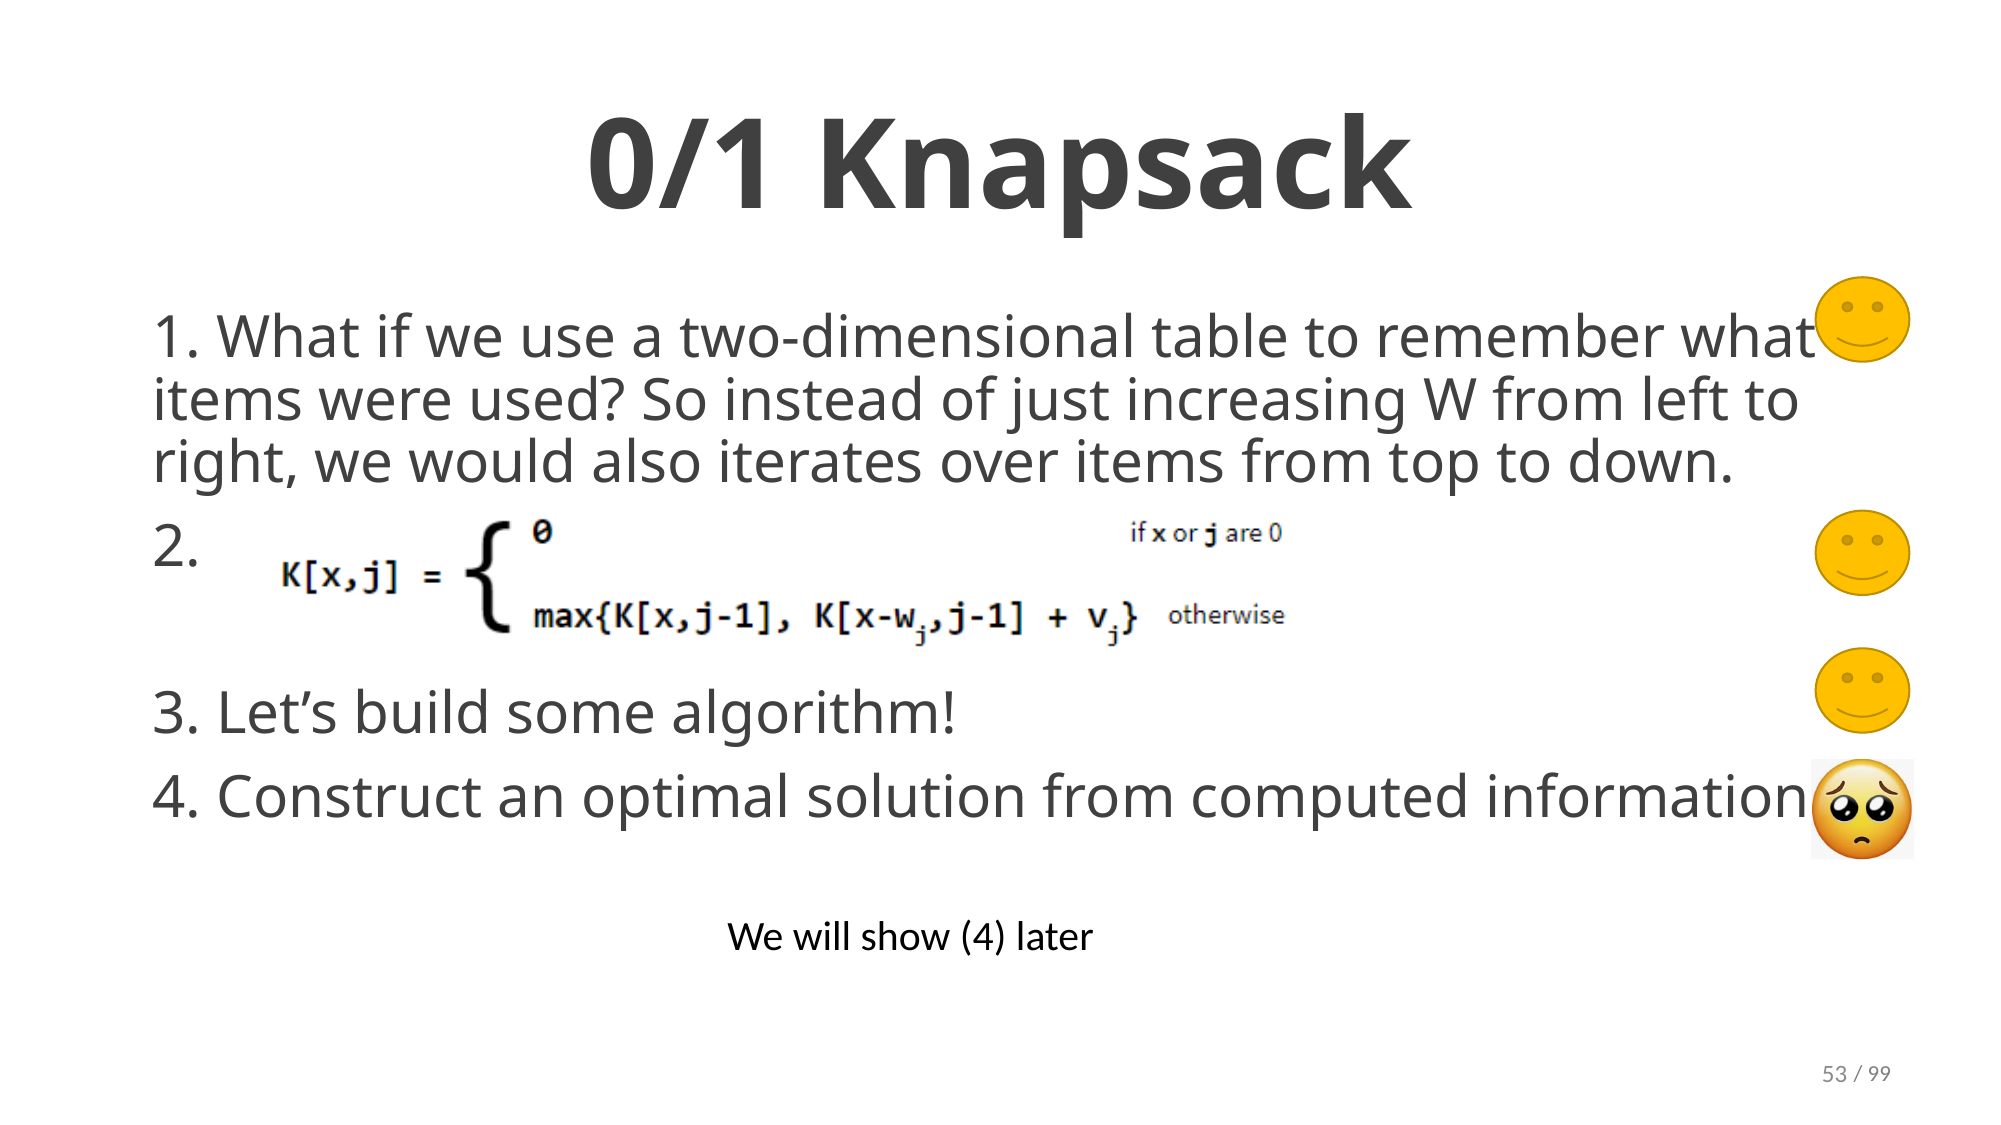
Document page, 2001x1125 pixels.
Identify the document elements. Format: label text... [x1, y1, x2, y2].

text_box [1814, 276, 1911, 363]
picture [263, 488, 1293, 665]
list 1. What if we use a two-dimensional table to remember what items were used? So instead of just increasing W from left to right, we would also iterates over items from top to down. 2. 3. Let’s build some algorithm! 4. Construct an optimal solution from computed information. [131, 293, 1869, 1088]
text_box [1814, 509, 1911, 597]
text_box We will show (4) later [370, 900, 1452, 966]
text_box [1814, 647, 1911, 734]
title 0/1 Knapsack [131, 54, 1869, 284]
picture [1811, 759, 1914, 860]
slide_number 53 [1412, 1042, 1863, 1103]
